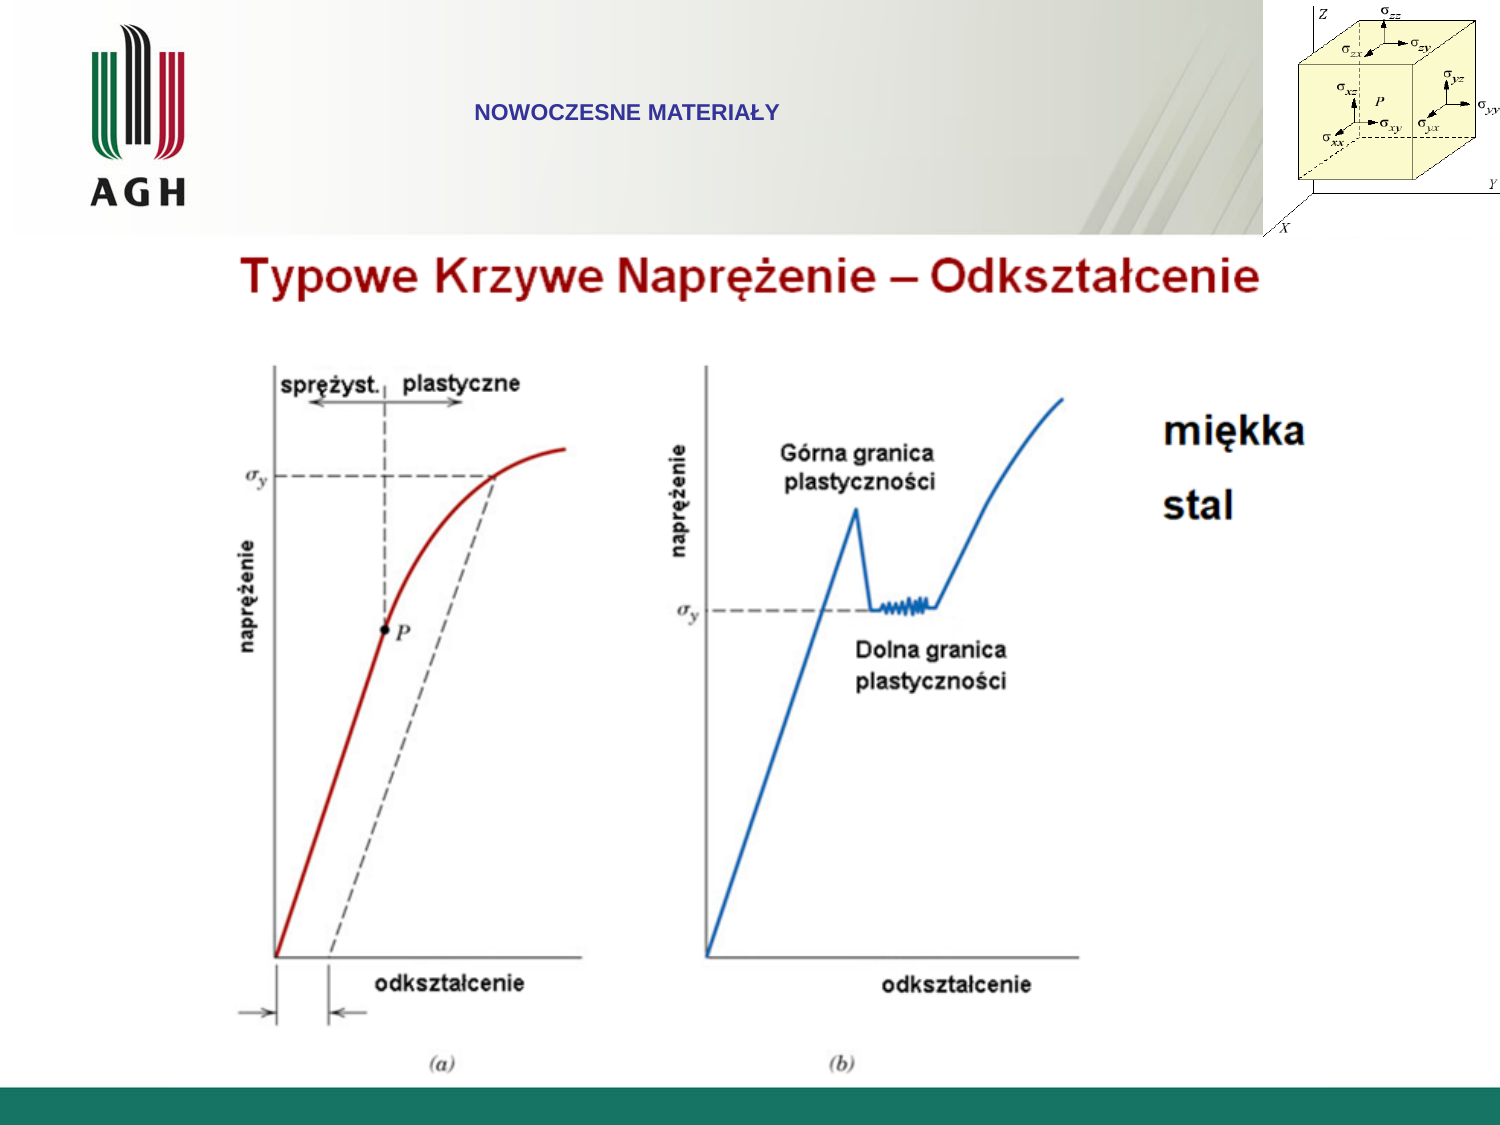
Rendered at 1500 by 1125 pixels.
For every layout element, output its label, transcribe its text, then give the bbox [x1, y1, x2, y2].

picture [0, 0, 1500, 1125]
text_box NOWOCZESNE MATERIAŁY [461, 98, 793, 149]
